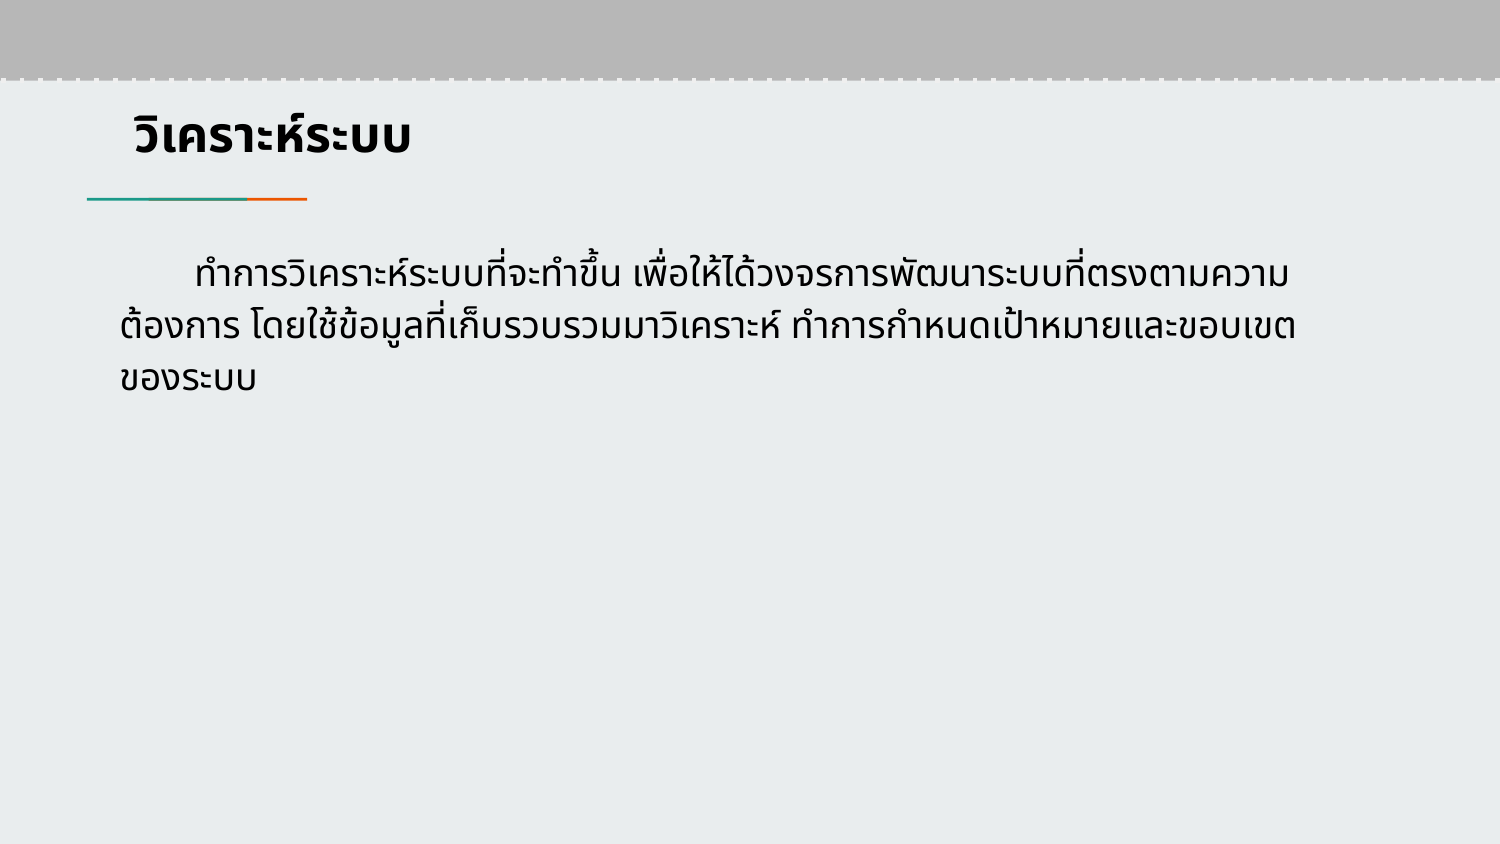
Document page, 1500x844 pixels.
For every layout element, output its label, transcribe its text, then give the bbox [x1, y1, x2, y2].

subtitle วิเคราะห์ระบบ [119, 81, 1381, 224]
title ทำการวิเคราะห์ระบบที่จะทำขึ้น เพื่อให้ได้วงจรการพัฒนาระบบที่ตรงตามความต้องการ โดยใช้ข้อมูลที่เก็บรวบรวมมาวิเคราะห์ ทำการกำหนดเป้าหมายและขอบเขตของระบบ [104, 227, 1366, 462]
text_box [0, 0, 1500, 81]
